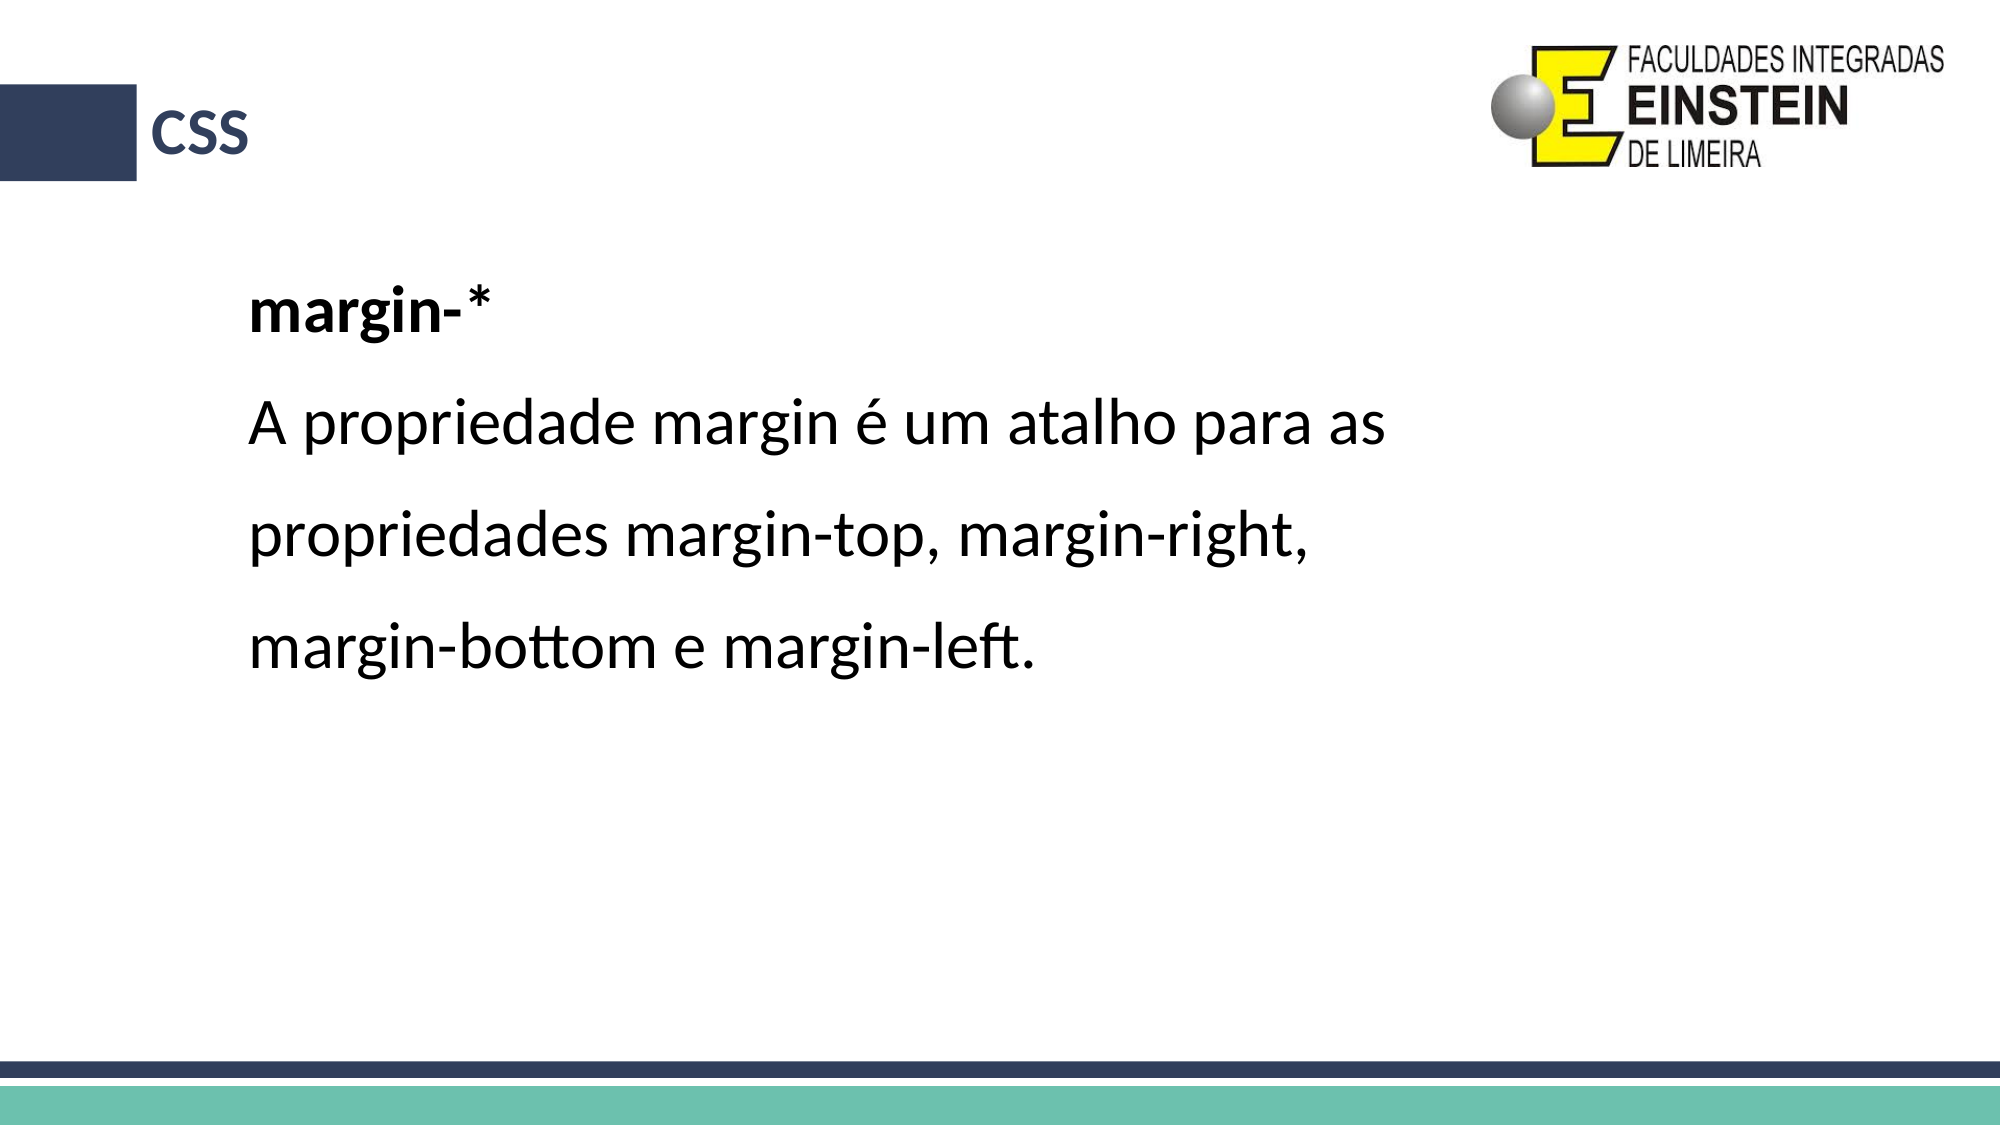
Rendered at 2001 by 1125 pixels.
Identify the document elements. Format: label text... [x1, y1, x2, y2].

list margin-* A propriedade margin é um atalho para as propriedades margin-top, margin-right, margin-bottom e margin-left. [233, 247, 1863, 988]
title CSS [136, 53, 1862, 212]
picture [1491, 45, 1944, 167]
